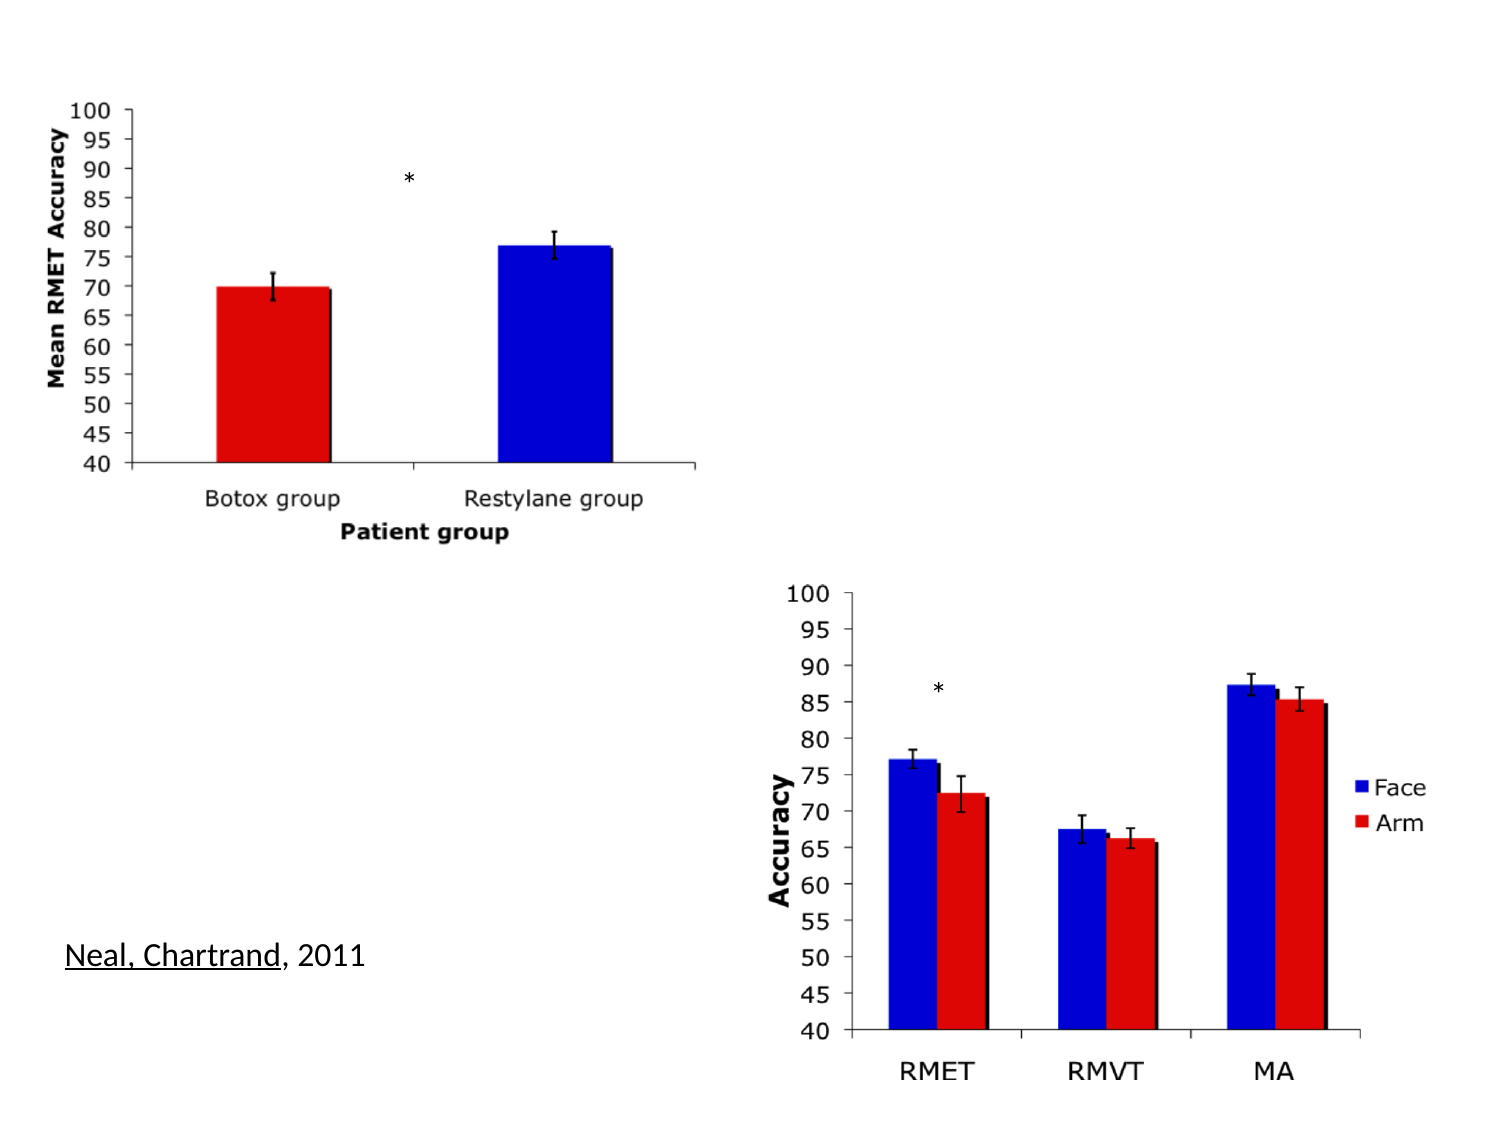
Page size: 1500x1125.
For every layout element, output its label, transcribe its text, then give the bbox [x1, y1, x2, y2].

picture [0, 66, 1453, 1125]
text_box Neal, Chartrand, 2011 [49, 917, 389, 1073]
